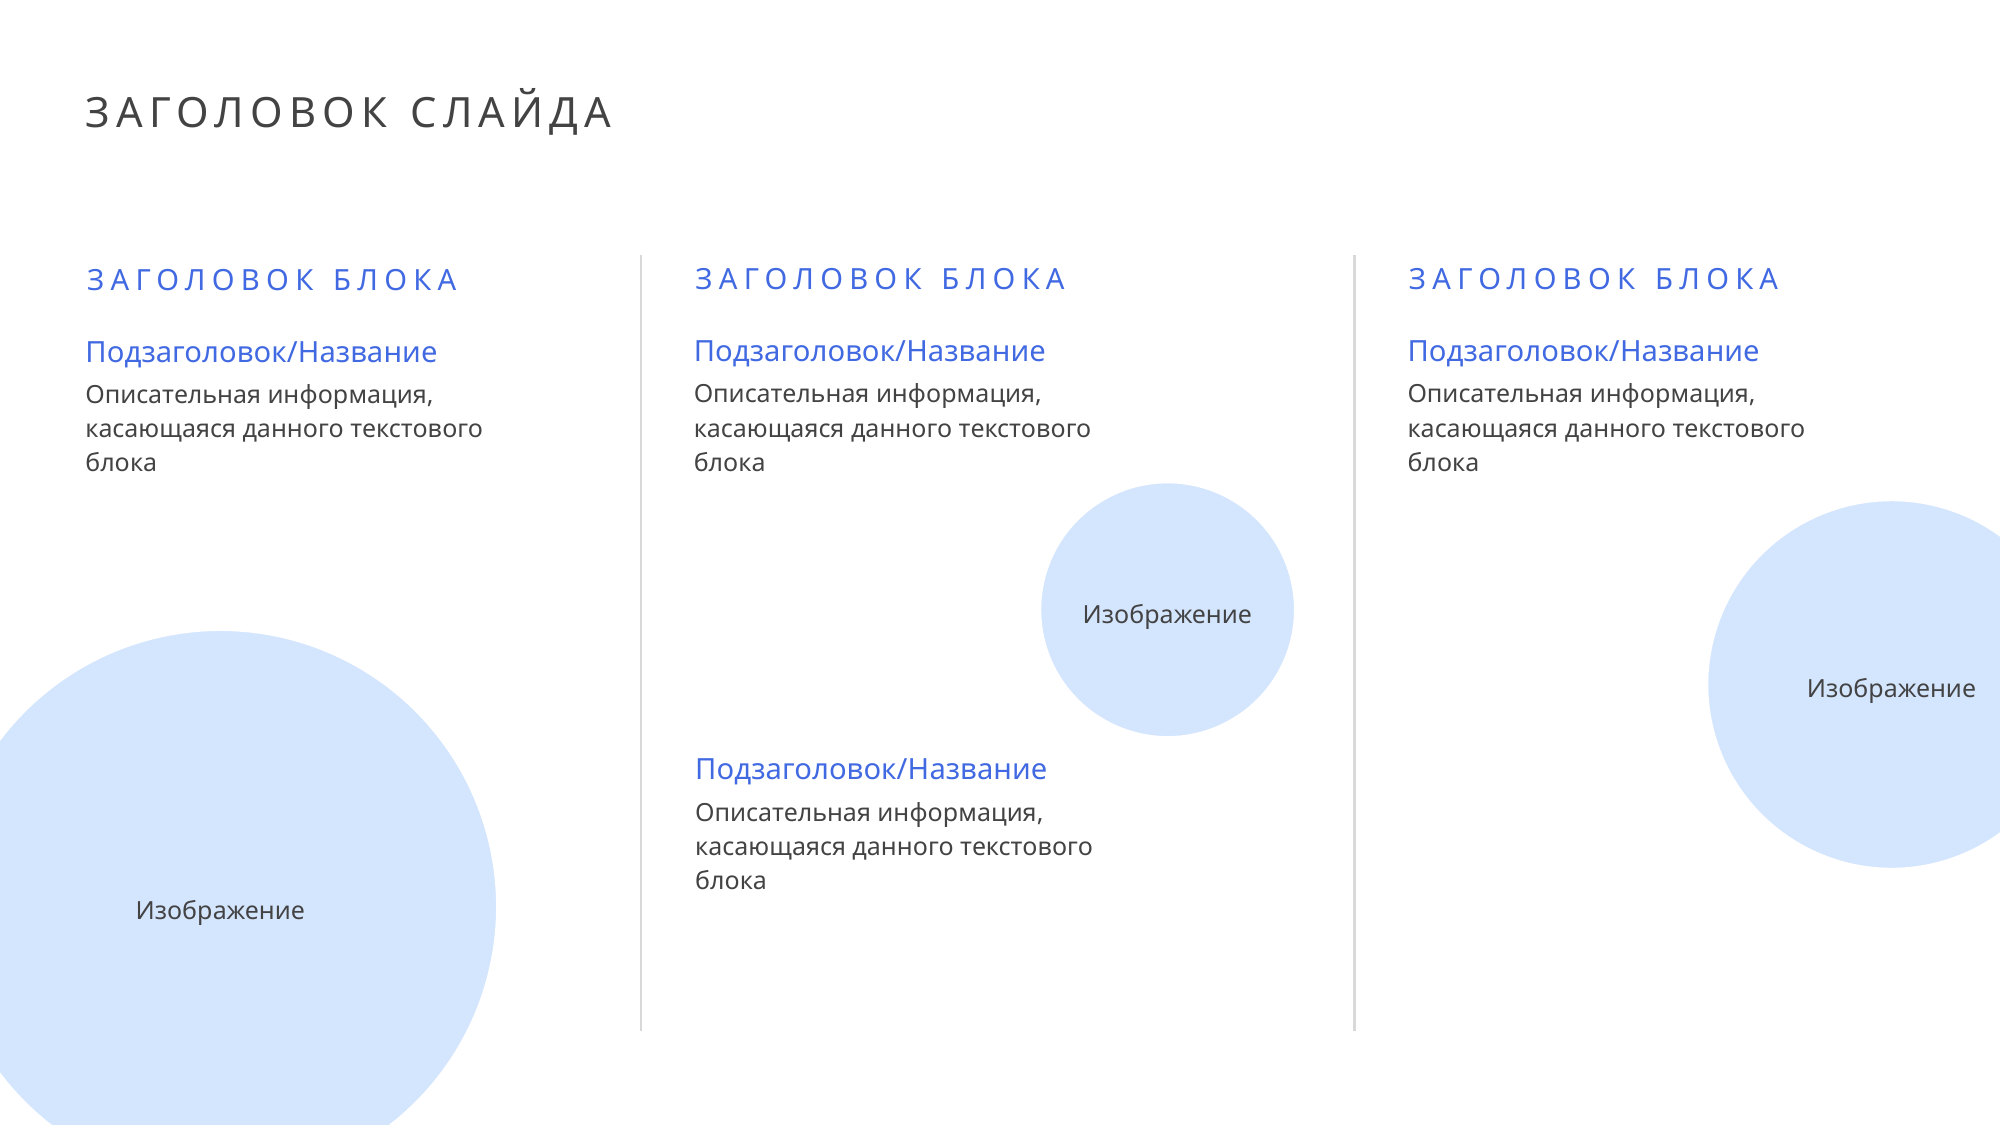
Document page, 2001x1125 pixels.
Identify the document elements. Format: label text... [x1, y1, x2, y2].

text_box ЗАГОЛОВОК СЛАЙДА [85, 77, 1425, 136]
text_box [960, 482, 1375, 738]
text_box Подзаголовок/Название Описательная информация, касающаяся данного текстового блока [695, 745, 1109, 895]
text_box ЗАГОЛОВОК БЛОКА [86, 255, 461, 296]
text_box Подзаголовок/Название Описательная информация, касающаяся данного текстового блока [693, 327, 1108, 477]
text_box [1684, 500, 2000, 869]
text_box Подзаголовок/Название Описательная информация, касающаяся данного текстового блока [85, 327, 499, 477]
text_box ЗАГОЛОВОК БЛОКА [1408, 255, 1783, 296]
text_box ЗАГОЛОВОК БЛОКА [695, 255, 1069, 296]
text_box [0, 629, 498, 1125]
text_box Подзаголовок/Название Описательная информация, касающаяся данного текстового блока [1407, 327, 1821, 477]
